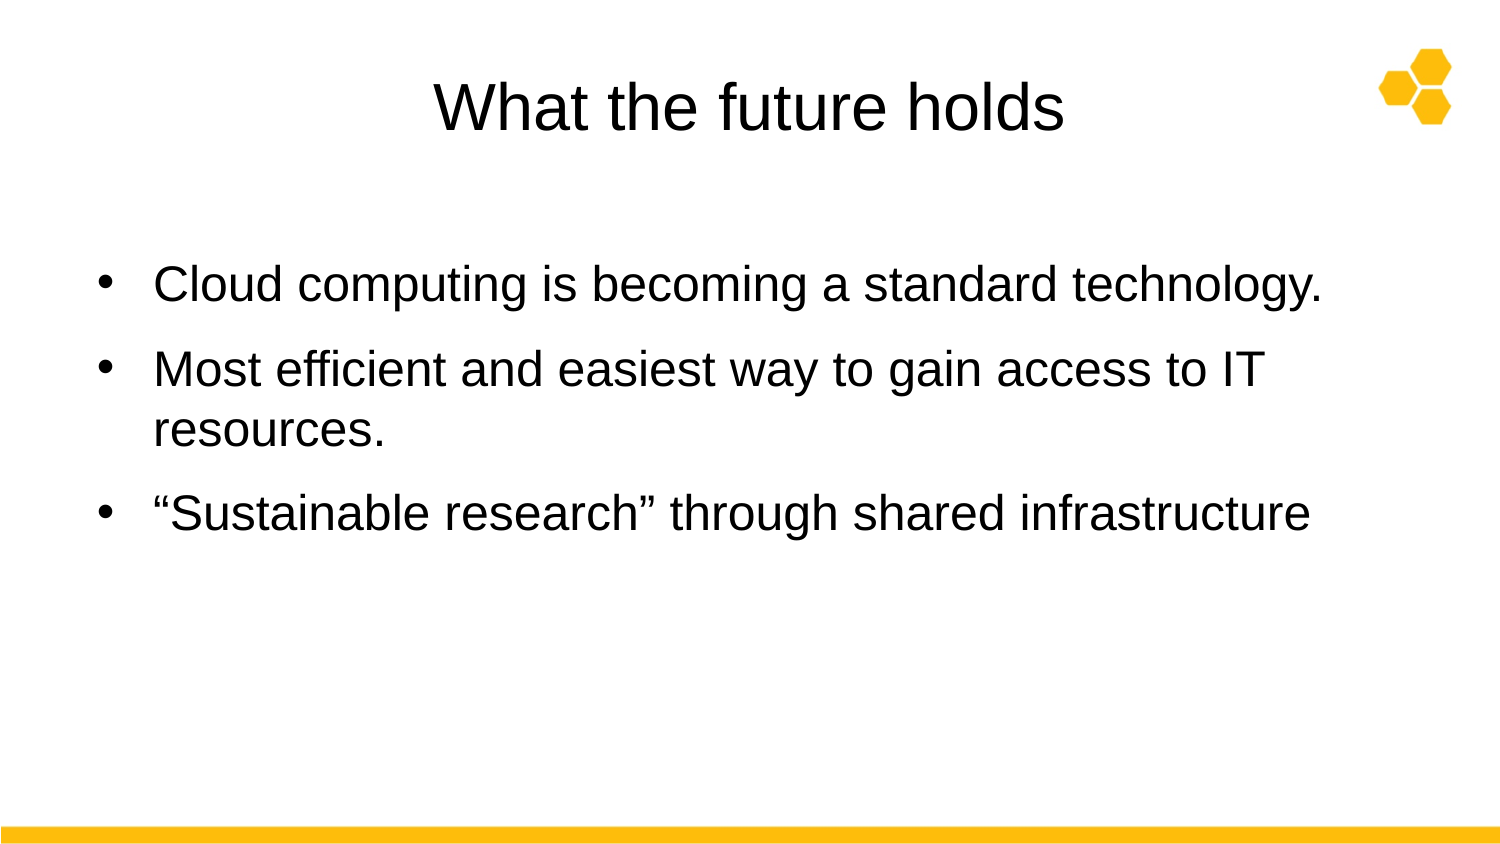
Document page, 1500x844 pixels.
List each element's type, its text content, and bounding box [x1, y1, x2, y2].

title What the future holds [75, 33, 1425, 175]
picture [0, 0, 1500, 844]
list Cloud computing is becoming a standard technology. Most efficient and easiest way to gain access to IT resources. “Sustainable research” through shared infrastructure [81, 244, 1393, 725]
